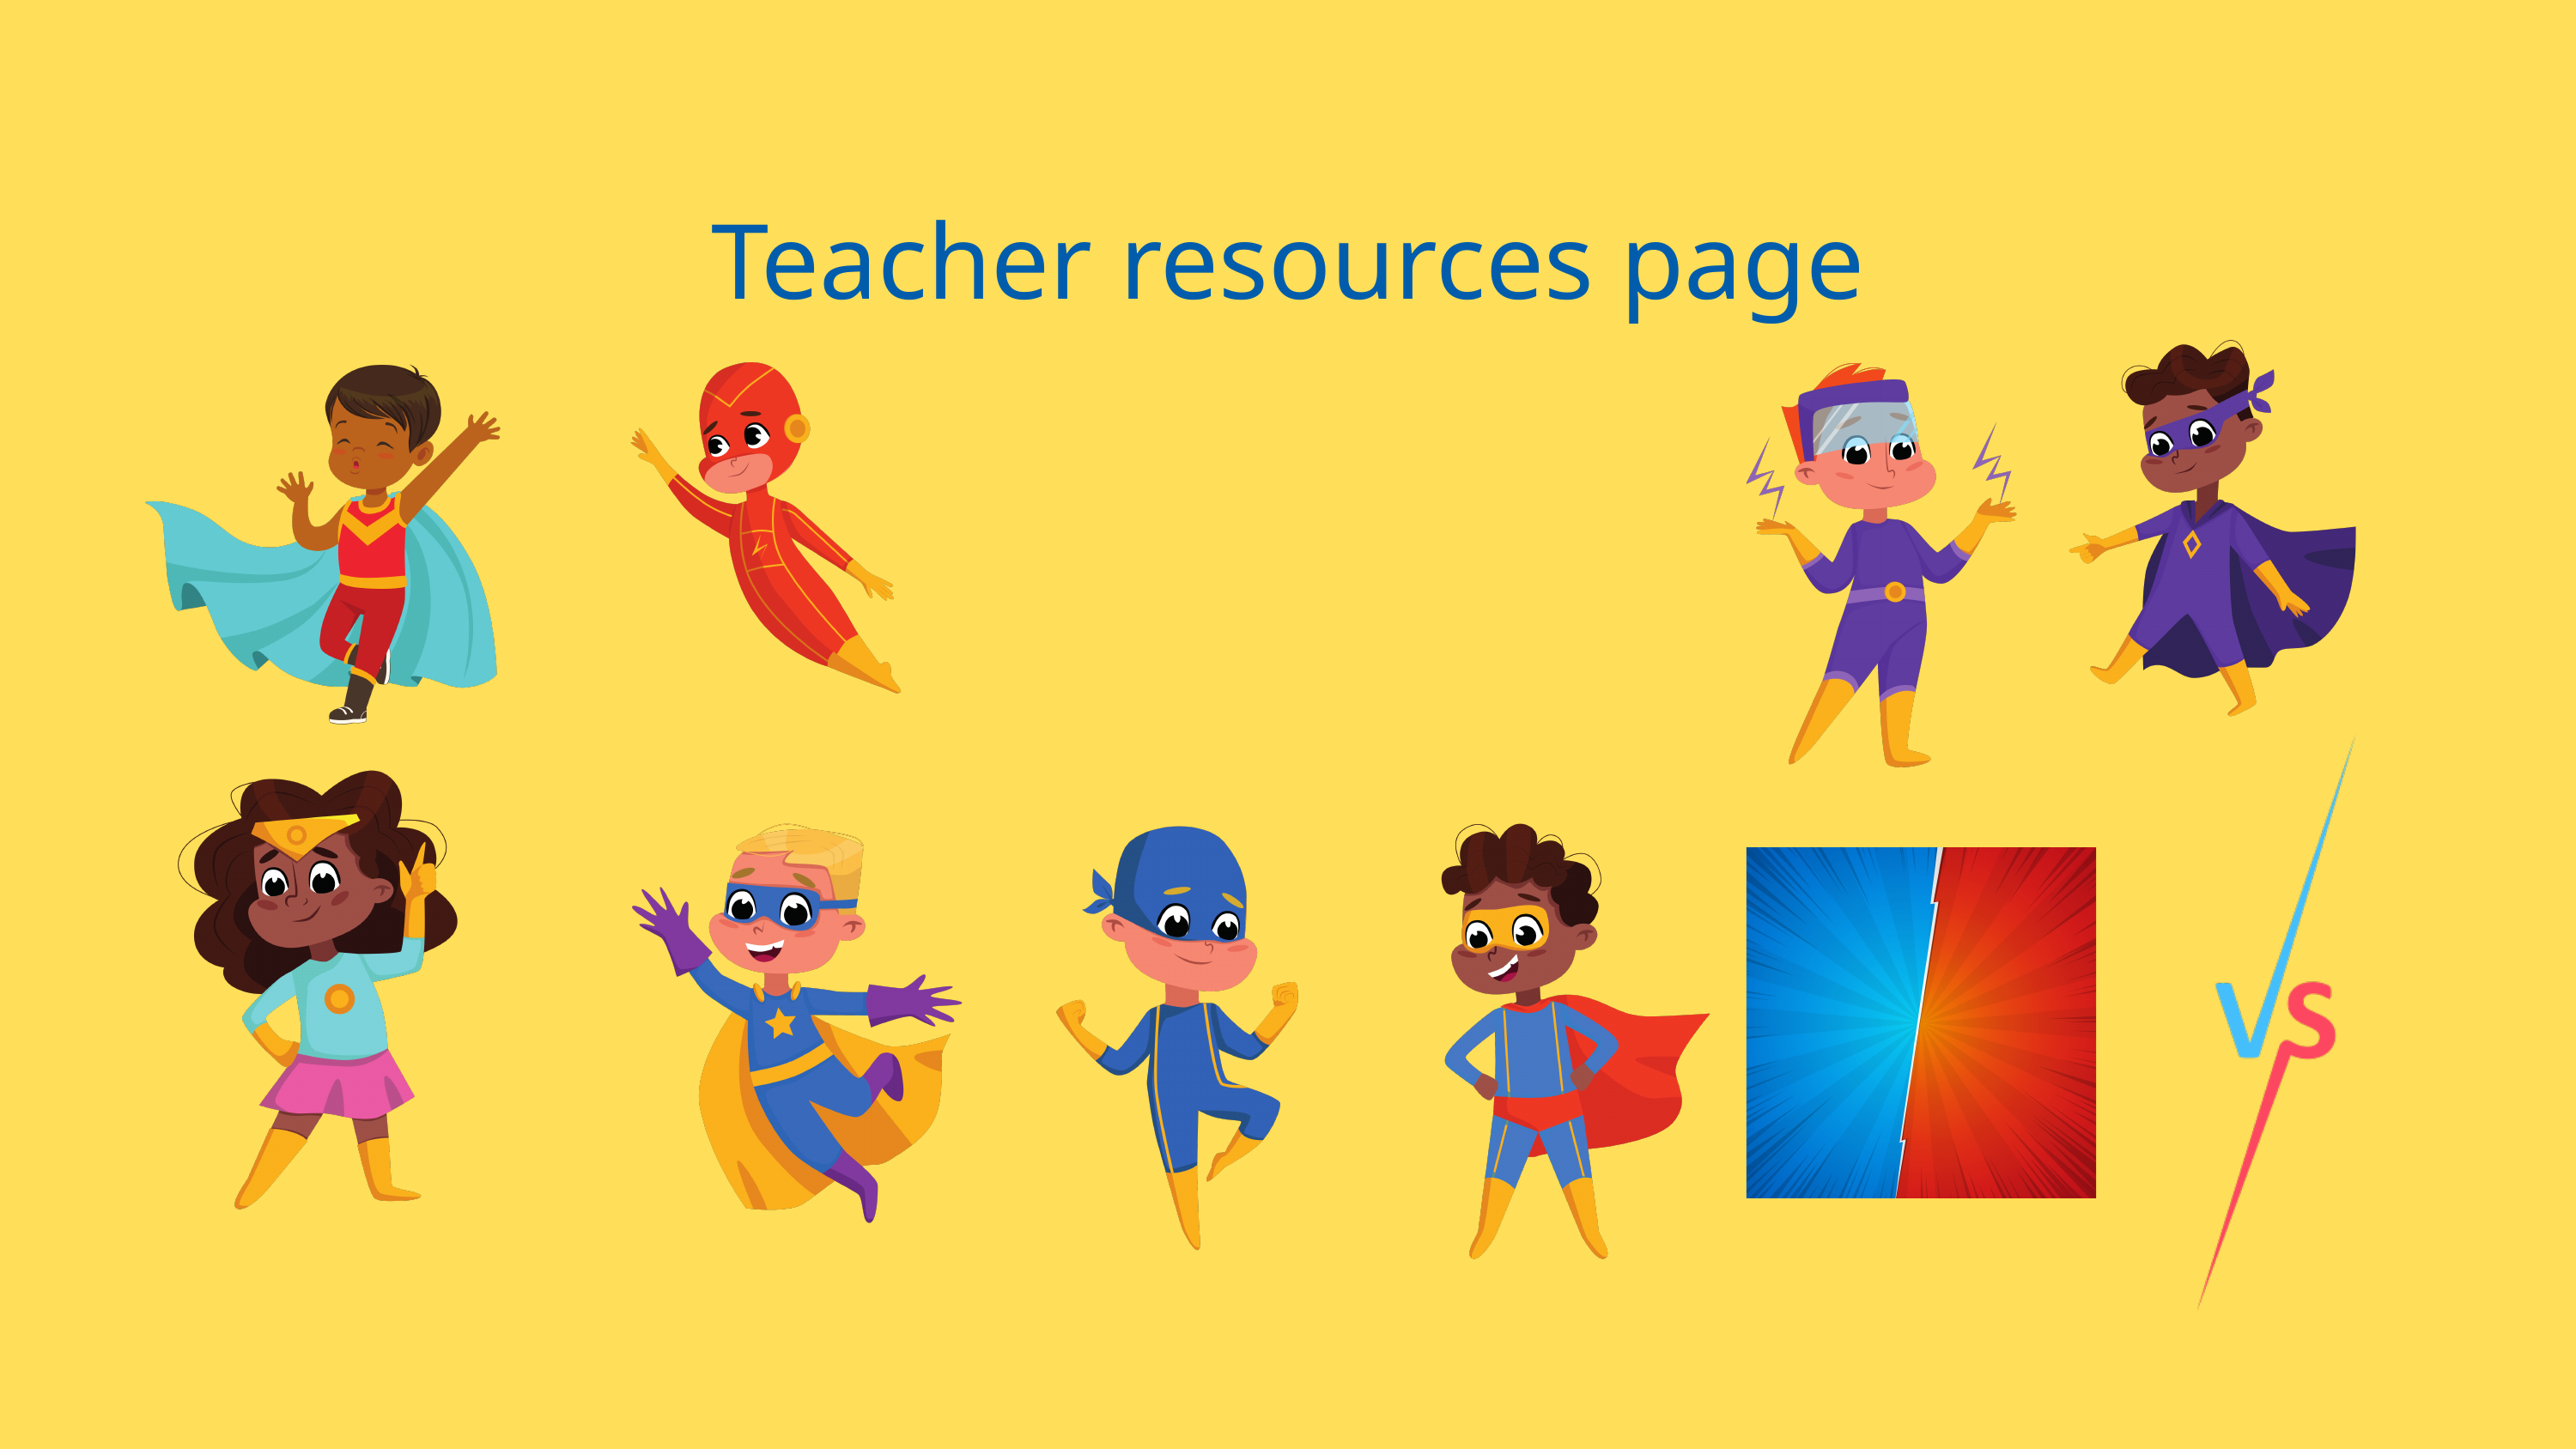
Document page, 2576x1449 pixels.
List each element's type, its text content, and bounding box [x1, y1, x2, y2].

text_box [1746, 361, 2017, 771]
text_box [144, 361, 501, 724]
text_box [1437, 822, 1710, 1263]
text_box Teacher resources page [144, 182, 2432, 320]
text_box [1746, 847, 2097, 1198]
text_box [2069, 339, 2356, 718]
text_box [629, 822, 963, 1223]
text_box [177, 770, 469, 1210]
text_box [2196, 733, 2356, 1313]
text_box [629, 361, 902, 695]
text_box [1056, 822, 1299, 1252]
